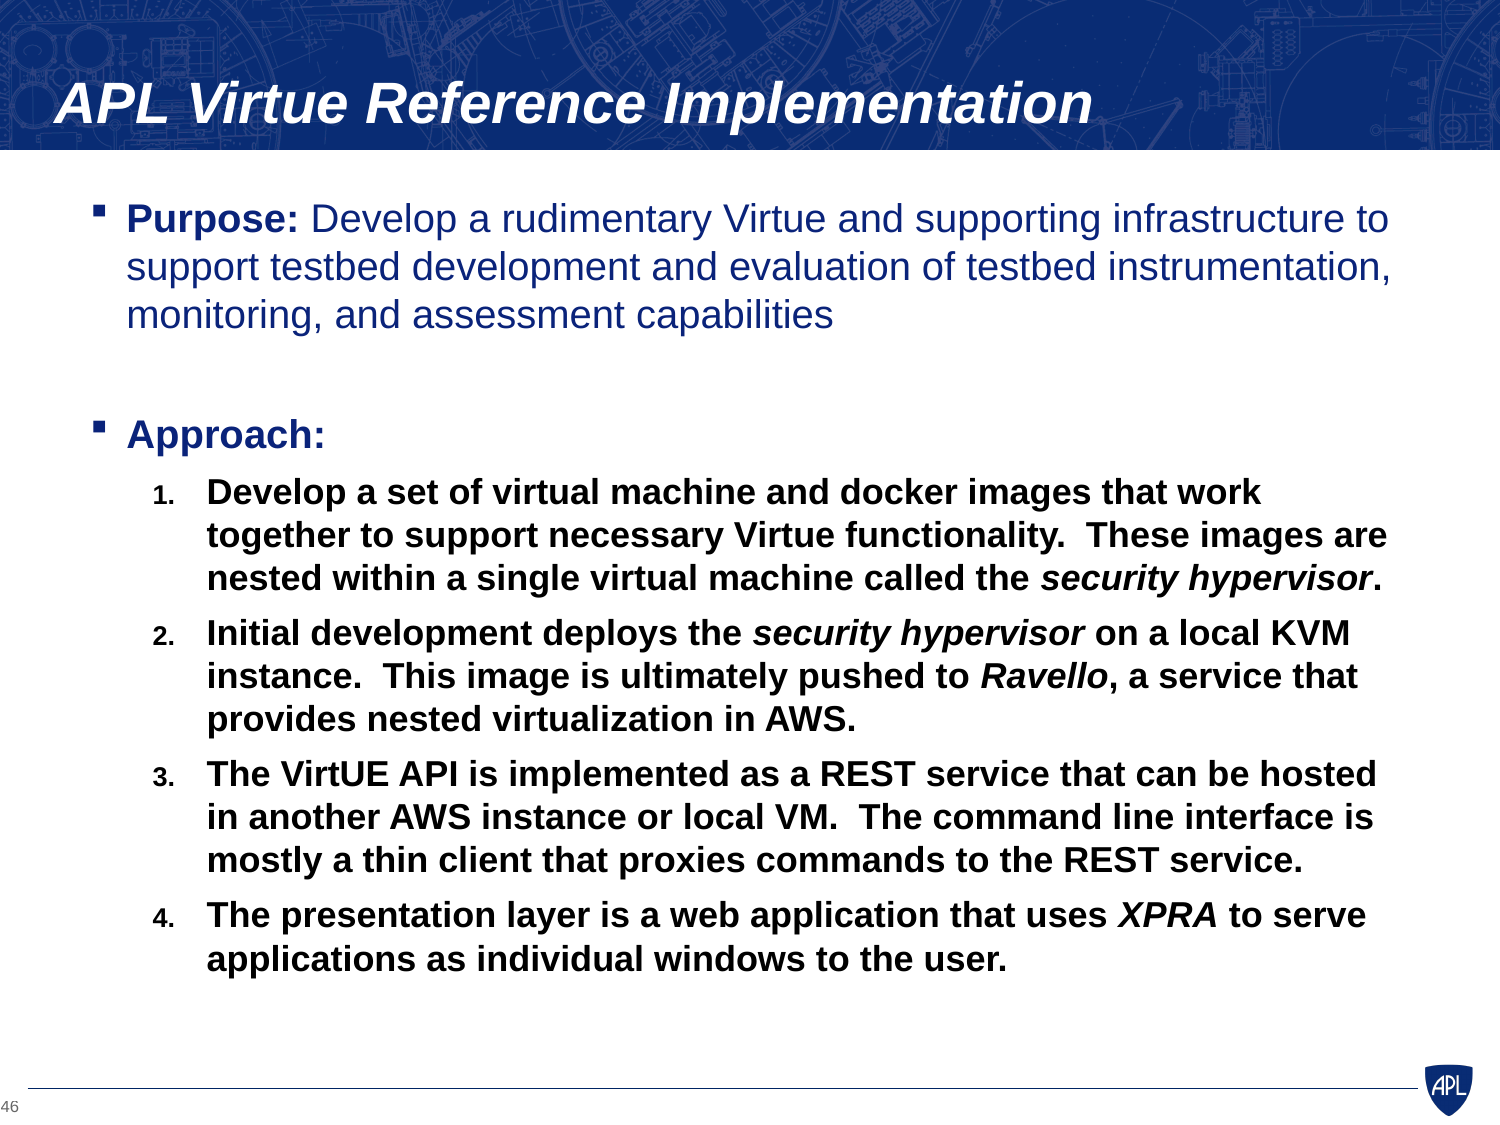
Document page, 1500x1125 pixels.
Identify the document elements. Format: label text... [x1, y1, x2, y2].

list Purpose: Develop a rudimentary Virtue and supporting infrastructure to support testbed development and evaluation of testbed instrumentation, monitoring, and assessment capabilities Approach: Develop a set of virtual machine and docker images that work together to support necessary Virtue functionality. These images are nested within a single virtual machine called the security hypervisor. Initial development deploys the security hypervisor on a local KVM instance. This image is ultimately pushed to Ravello, a service that provides nested virtualization in AWS. The VirtUE API is implemented as a REST service that can be hosted in another AWS instance or local VM. The command line interface is mostly a thin client that proxies commands to the REST service. The presentation layer is a web application that uses XPRA to serve applications as individual windows to the user. [75, 184, 1425, 1048]
title APL Virtue Reference Implementation [39, 11, 1478, 144]
picture [1419, 1059, 1479, 1121]
picture [0, 0, 1500, 150]
